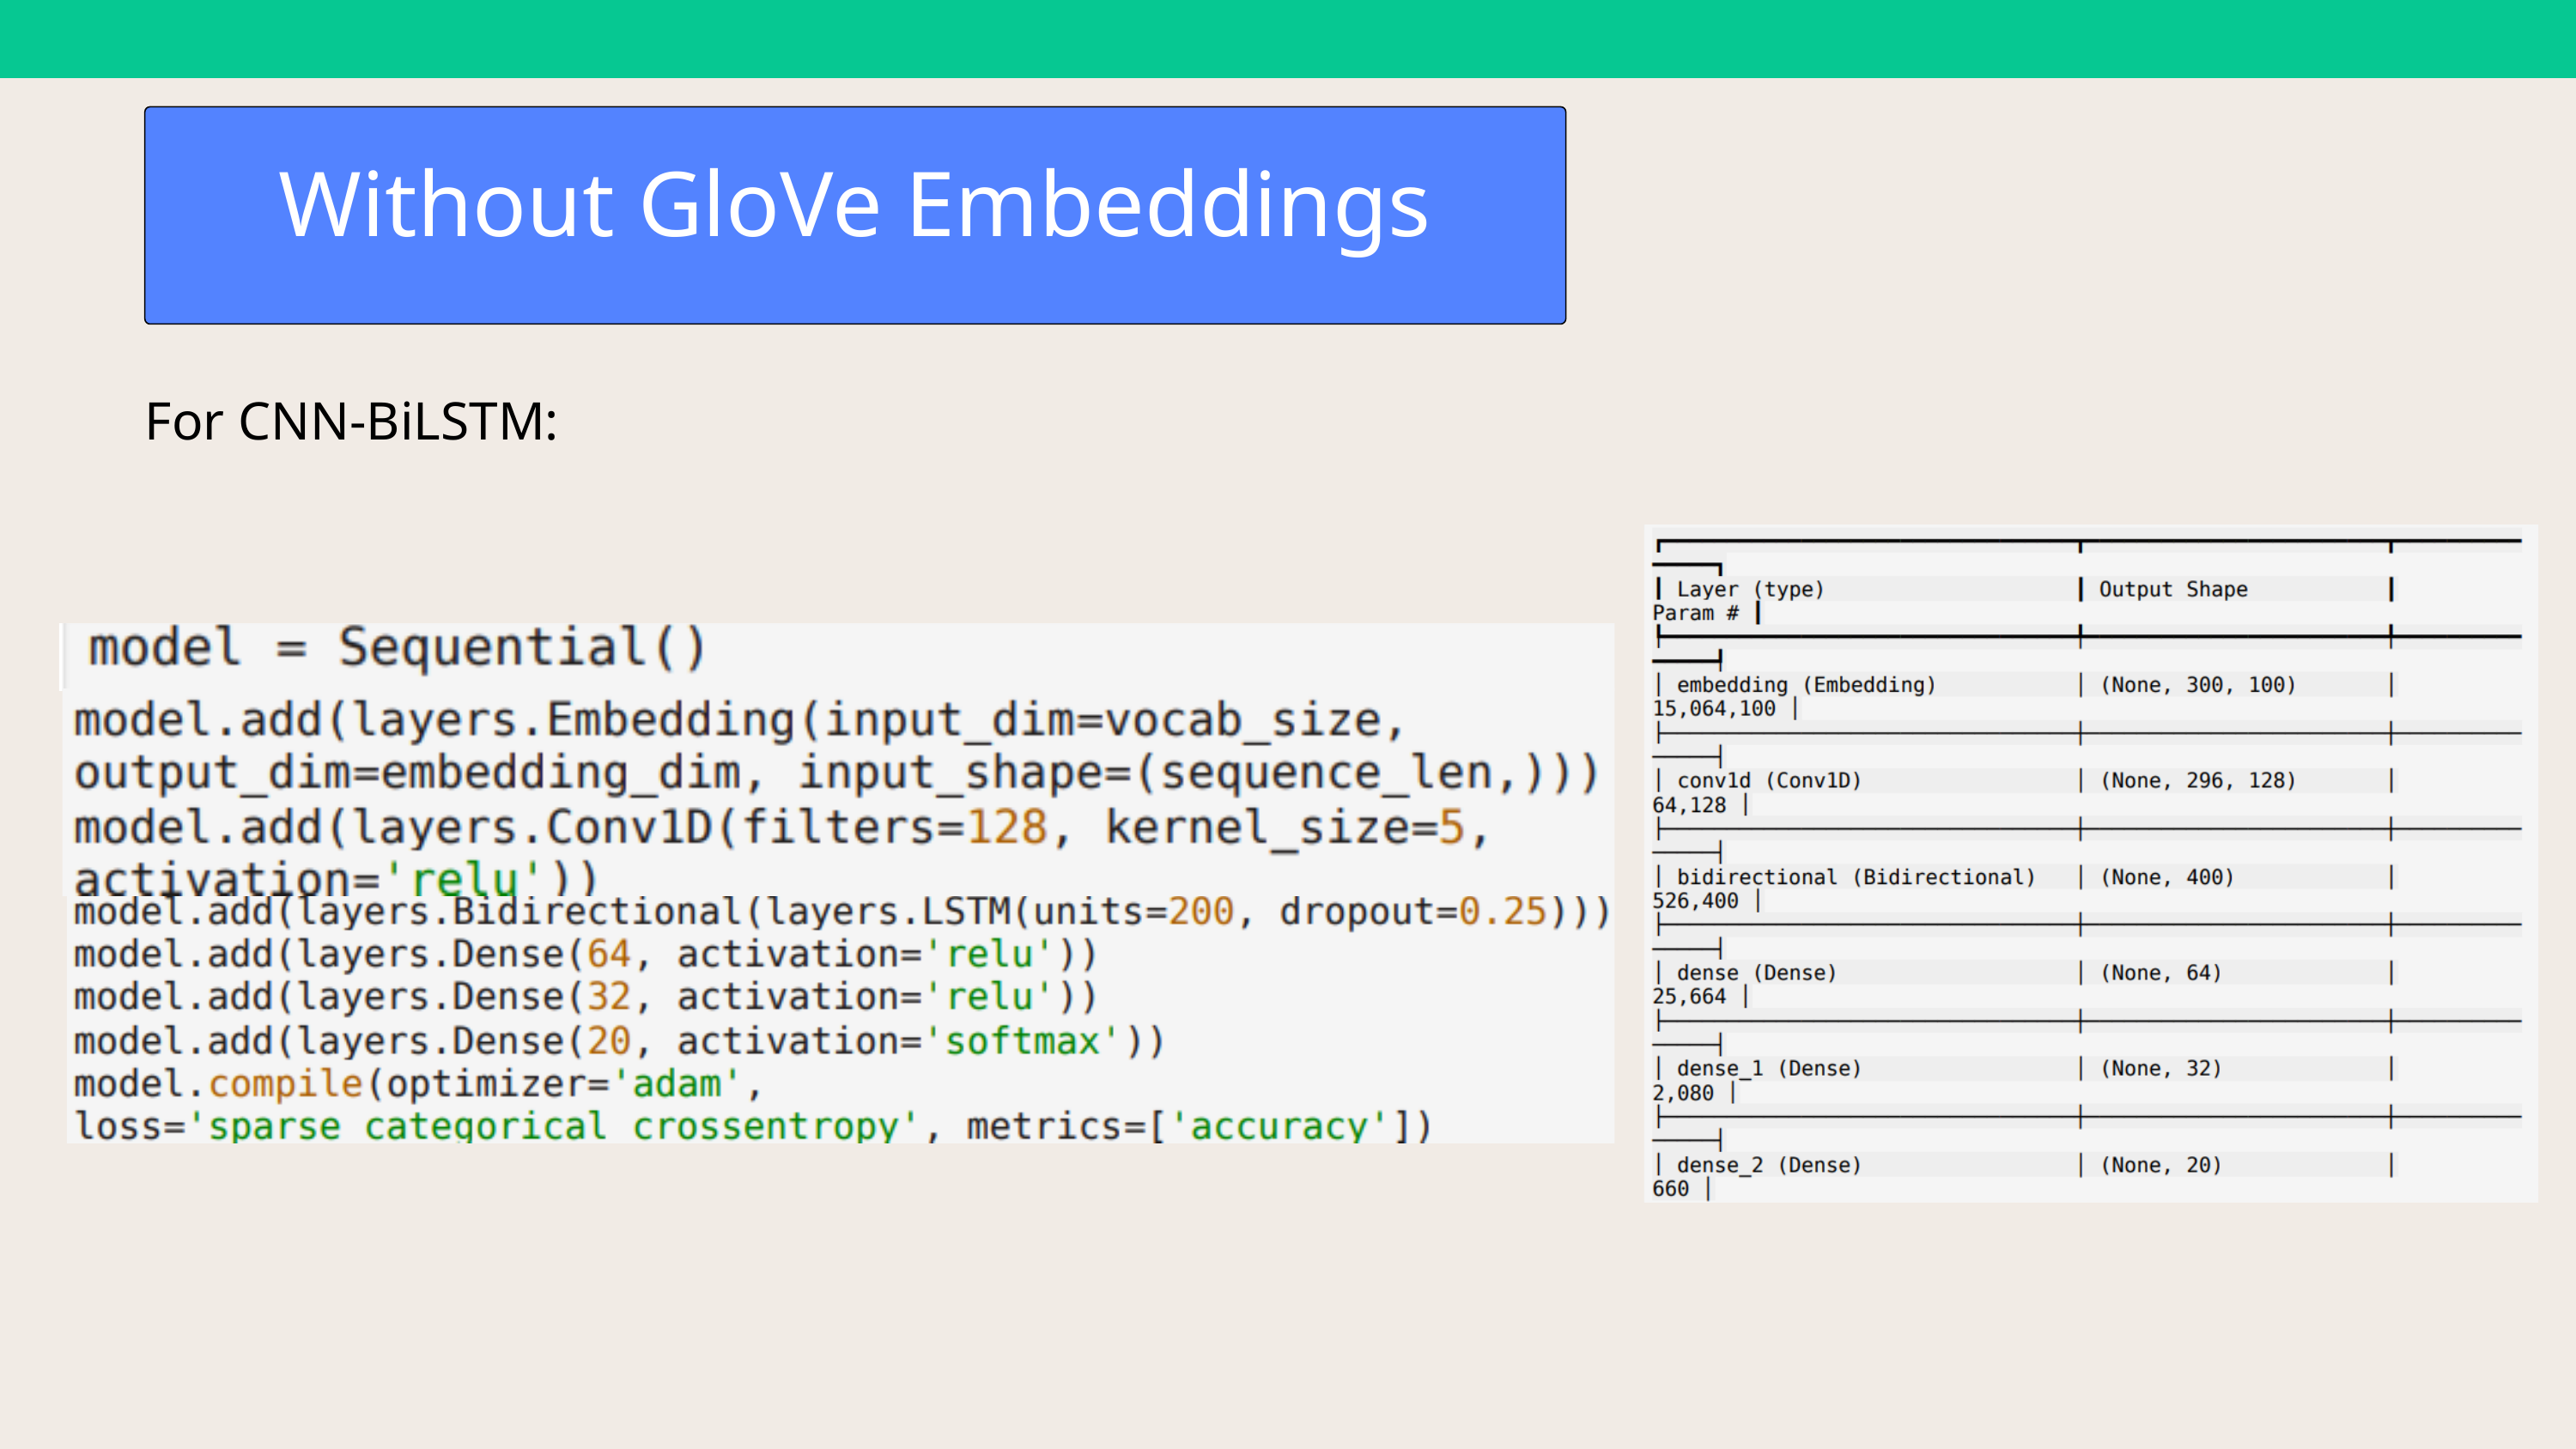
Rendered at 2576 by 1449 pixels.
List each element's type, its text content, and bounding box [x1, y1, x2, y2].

text_box [58, 623, 1615, 691]
text_box [62, 688, 1615, 897]
text_box For CNN-BiLSTM: [144, 377, 2509, 669]
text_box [144, 106, 1566, 324]
text_box [66, 896, 1615, 1143]
text_box [1643, 524, 2539, 1203]
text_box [0, 0, 2576, 79]
